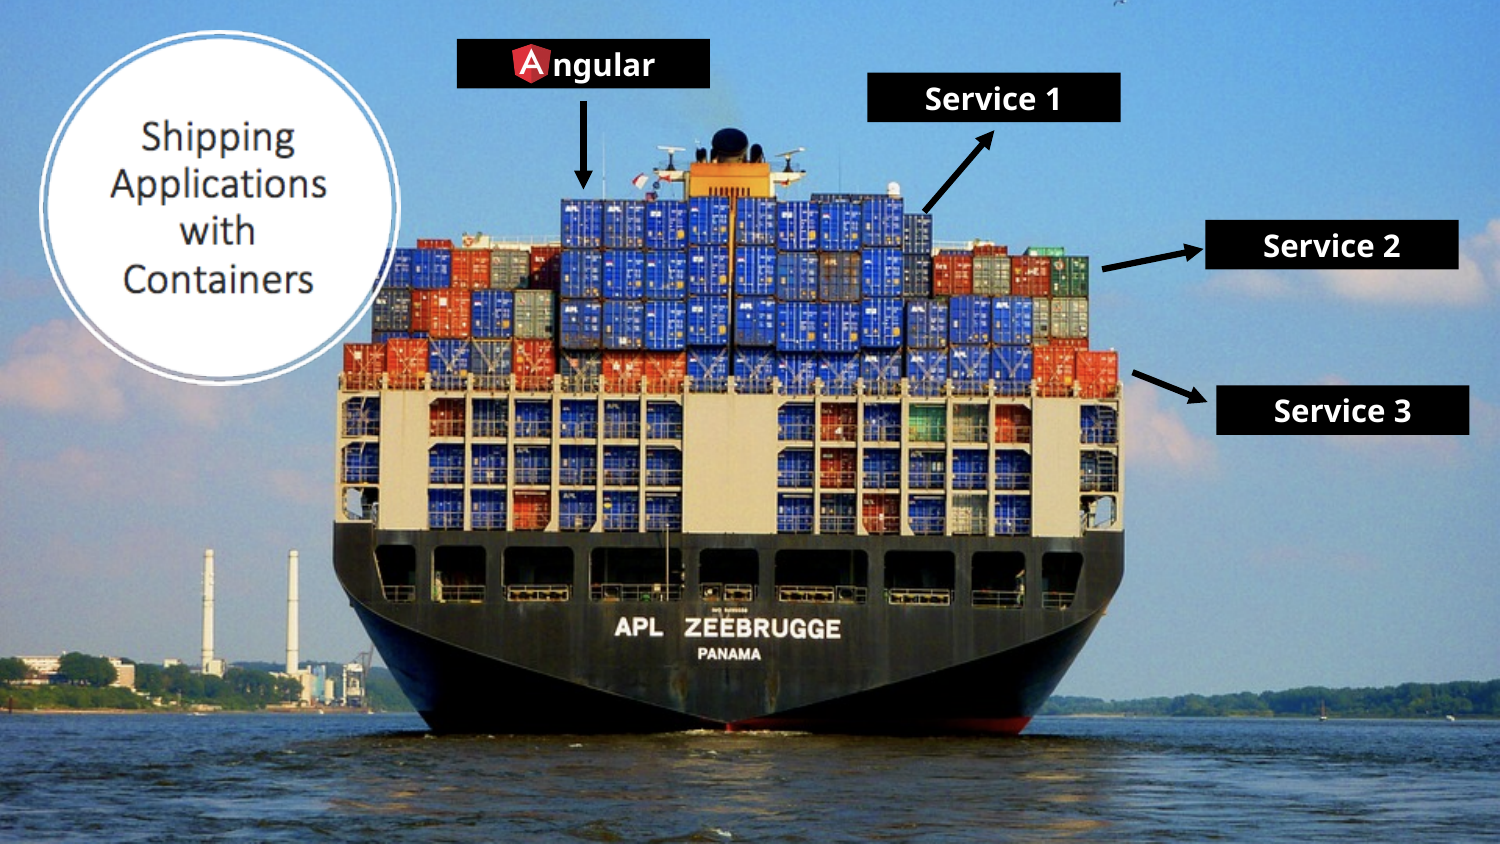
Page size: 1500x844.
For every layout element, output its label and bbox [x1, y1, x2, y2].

text_box [1132, 371, 1208, 403]
text_box [1101, 248, 1204, 270]
picture [0, 0, 1500, 844]
text_box [924, 129, 995, 213]
text_box [456, 38, 711, 89]
